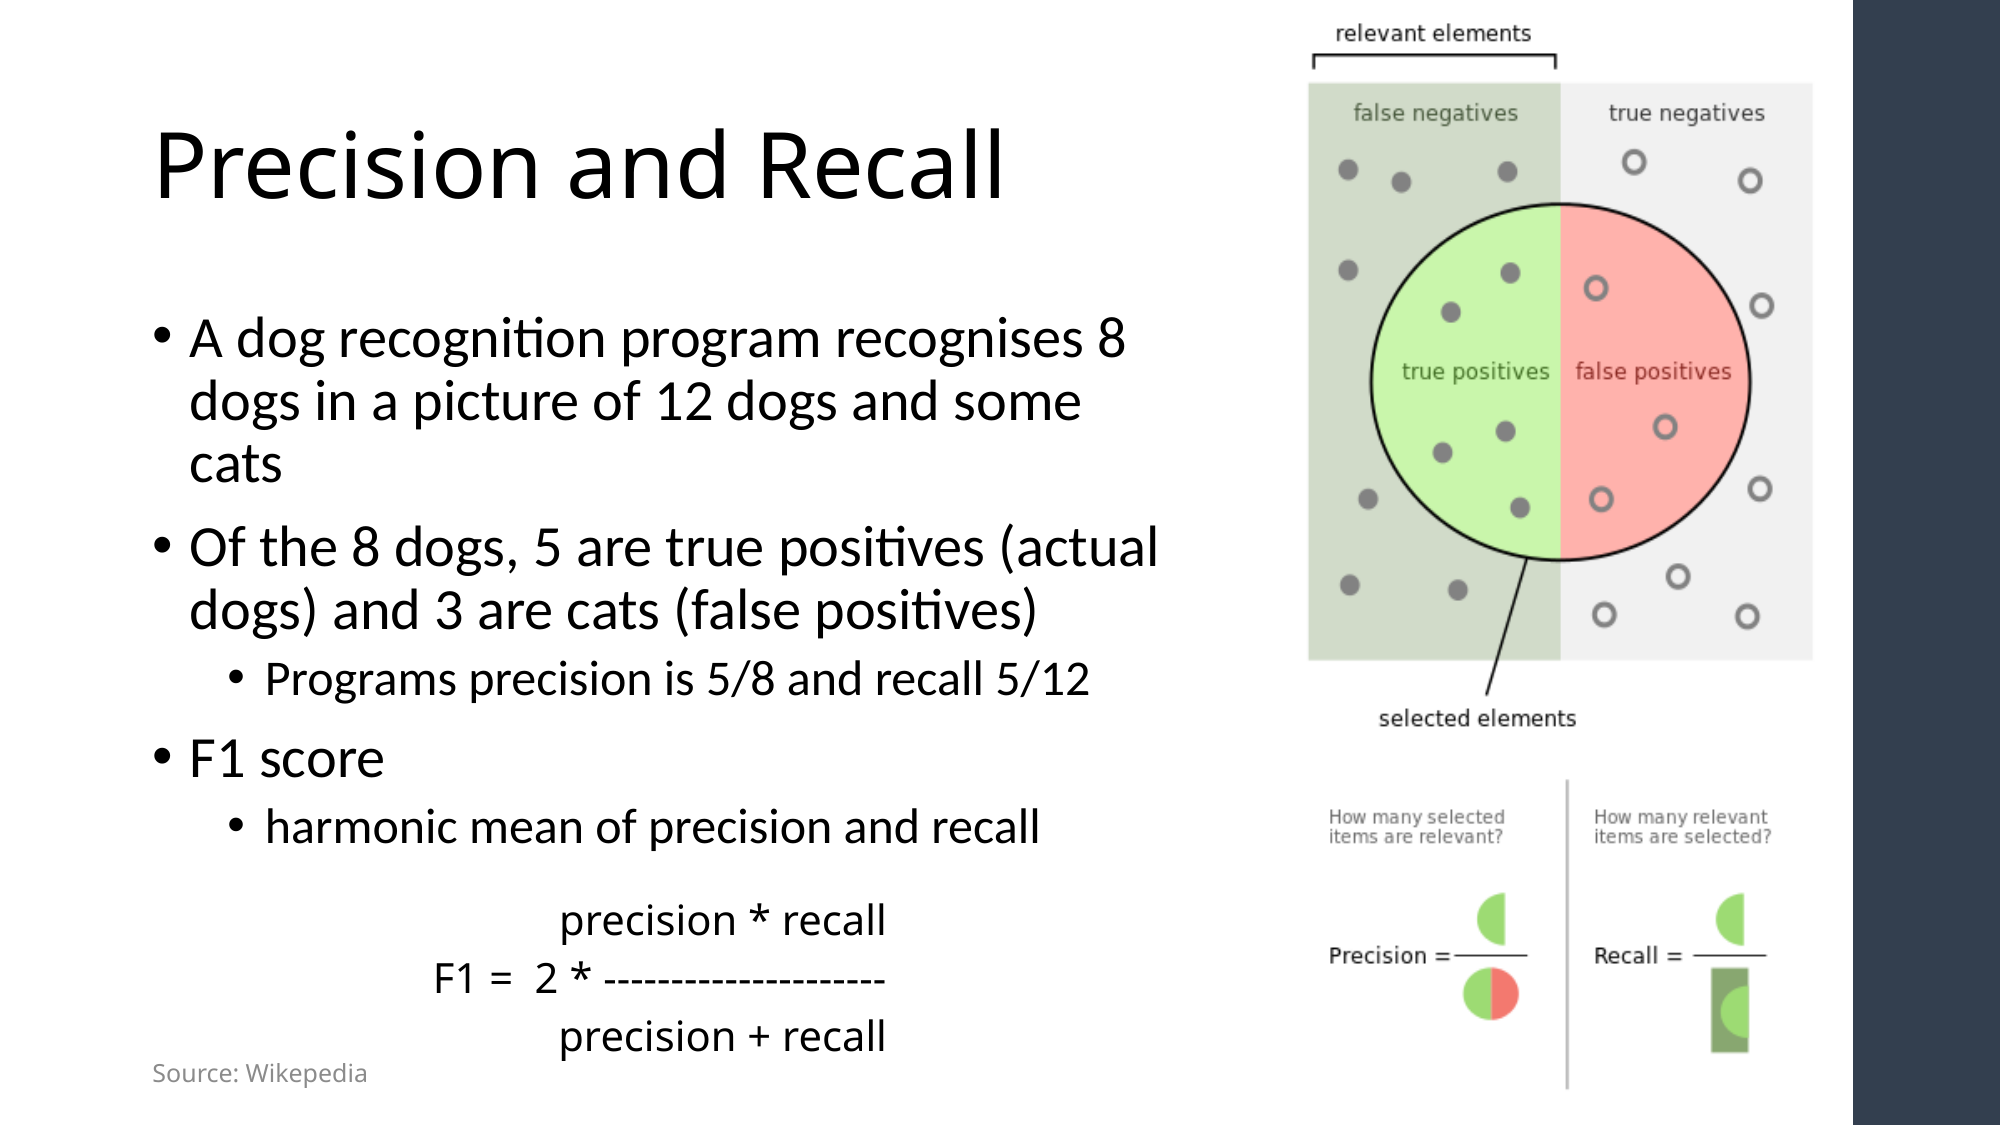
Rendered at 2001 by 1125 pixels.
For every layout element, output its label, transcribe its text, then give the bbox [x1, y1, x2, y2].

title Precision and Recall [137, 59, 1205, 278]
footer Source: Wikepedia [137, 1042, 777, 1103]
text_box precision * recall F1 = 2 * --------------------- precision + recall [417, 885, 902, 1068]
list A dog recognition program recognises 8 dogs in a picture of 12 dogs and some cats Of the 8 dogs, 5 are true positives (actual dogs) and 3 are cats (false positives) Programs precision is 5/8 and recall 5/12 F1 score harmonic mean of precision and recall [137, 299, 1205, 1014]
text_box [1853, 0, 2000, 1125]
picture [1269, 0, 1853, 1125]
